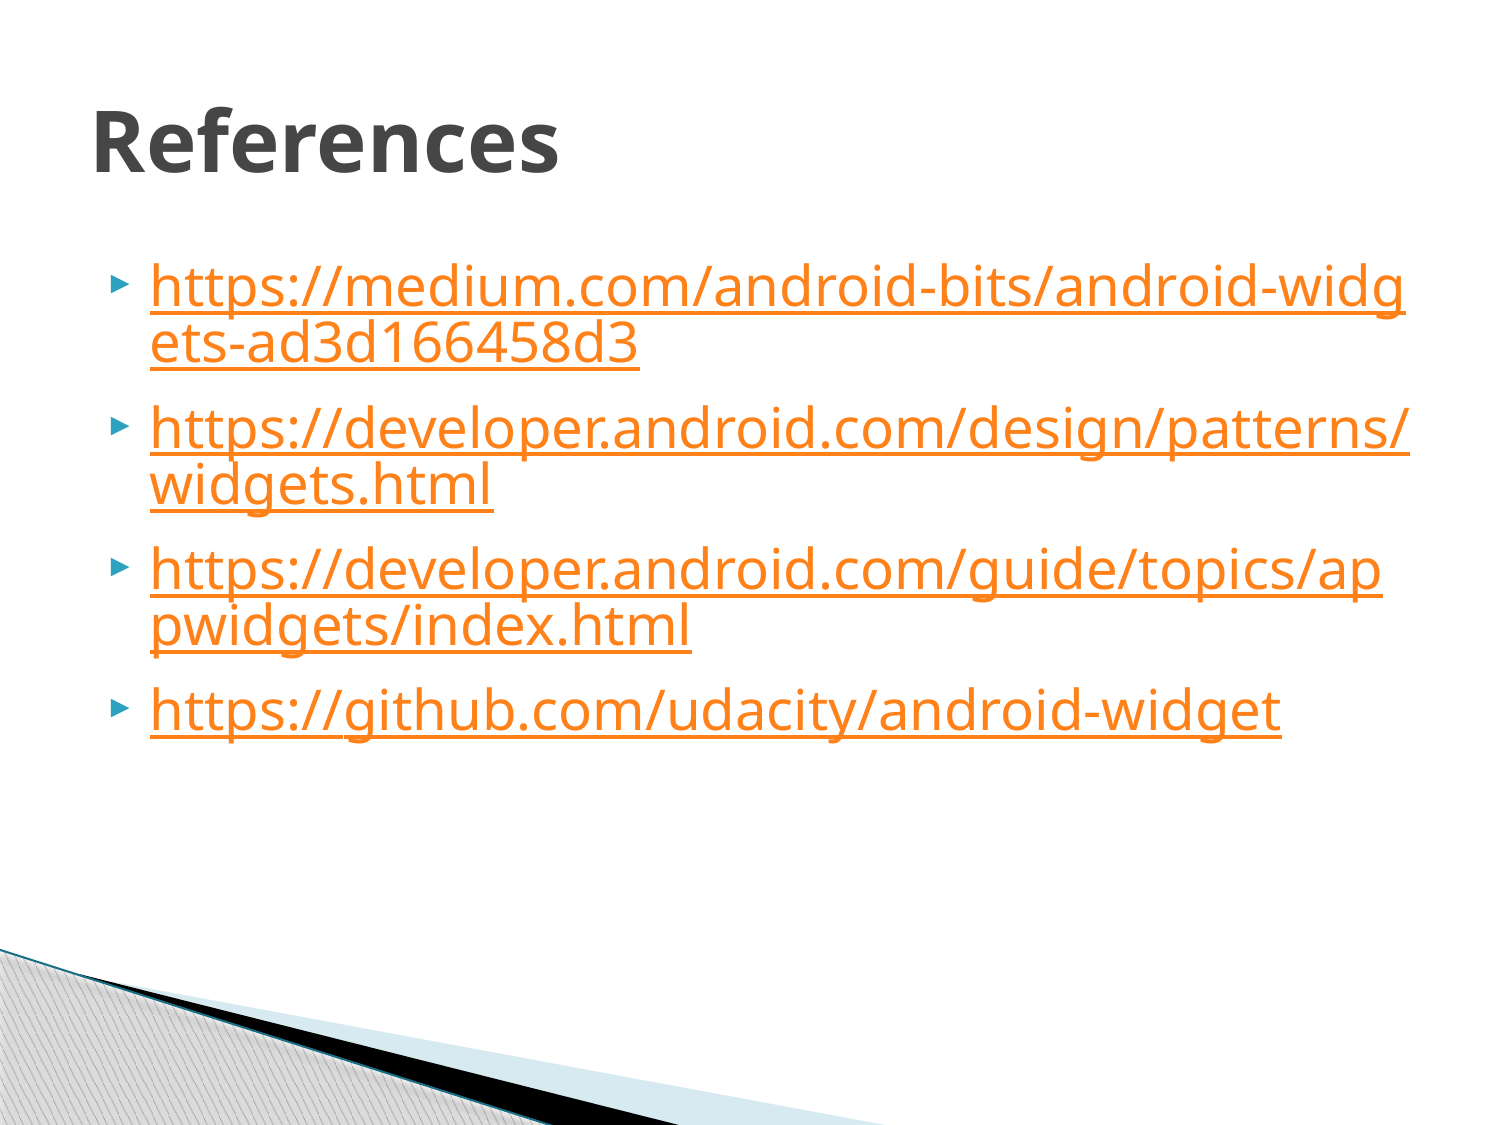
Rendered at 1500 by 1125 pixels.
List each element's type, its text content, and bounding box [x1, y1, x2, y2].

list https://medium.com/android-bits/android-widgets-ad3d166458d3 https://developer.android.com/design/patterns/widgets.html https://developer.android.com/guide/topics/appwidgets/index.html https://github.com/udacity/android-widget [75, 243, 1425, 986]
title References [75, 45, 1425, 233]
